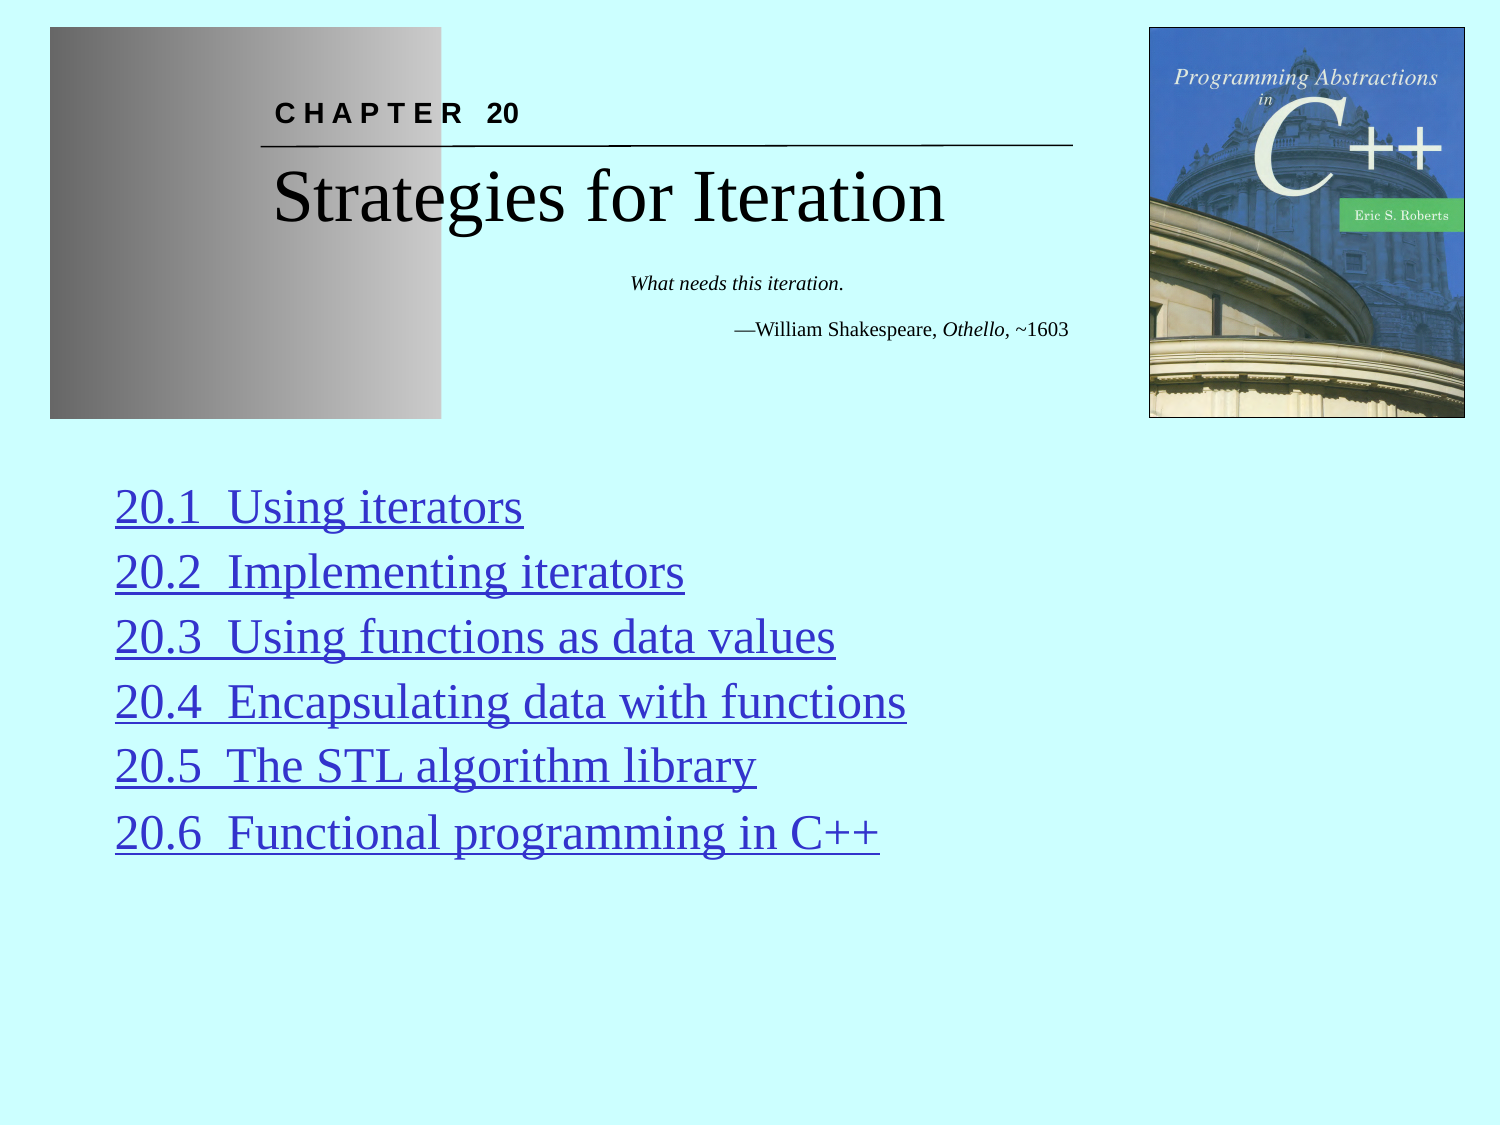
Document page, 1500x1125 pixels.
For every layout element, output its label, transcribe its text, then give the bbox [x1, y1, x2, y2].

text_box 20.5 The STL algorithm library [99, 732, 1300, 799]
text_box 20.2 Implementing iterators [99, 538, 1300, 608]
picture [1149, 26, 1465, 418]
text_box C H A P T E R 20 [274, 93, 520, 129]
text_box —William Shakespeare, Othello, ~1603 [699, 308, 1084, 349]
text_box 20.6 Functional programming in C++ [99, 799, 1300, 868]
text_box [50, 27, 442, 419]
text_box 20.3 Using functions as data values [99, 608, 1300, 668]
text_box 20.1 Using iterators [99, 472, 1300, 538]
title Strategies for Iteration [256, 147, 1144, 236]
text_box What needs this iteration. [437, 262, 1038, 303]
text_box 20.4 Encapsulating data with functions [99, 668, 1300, 732]
